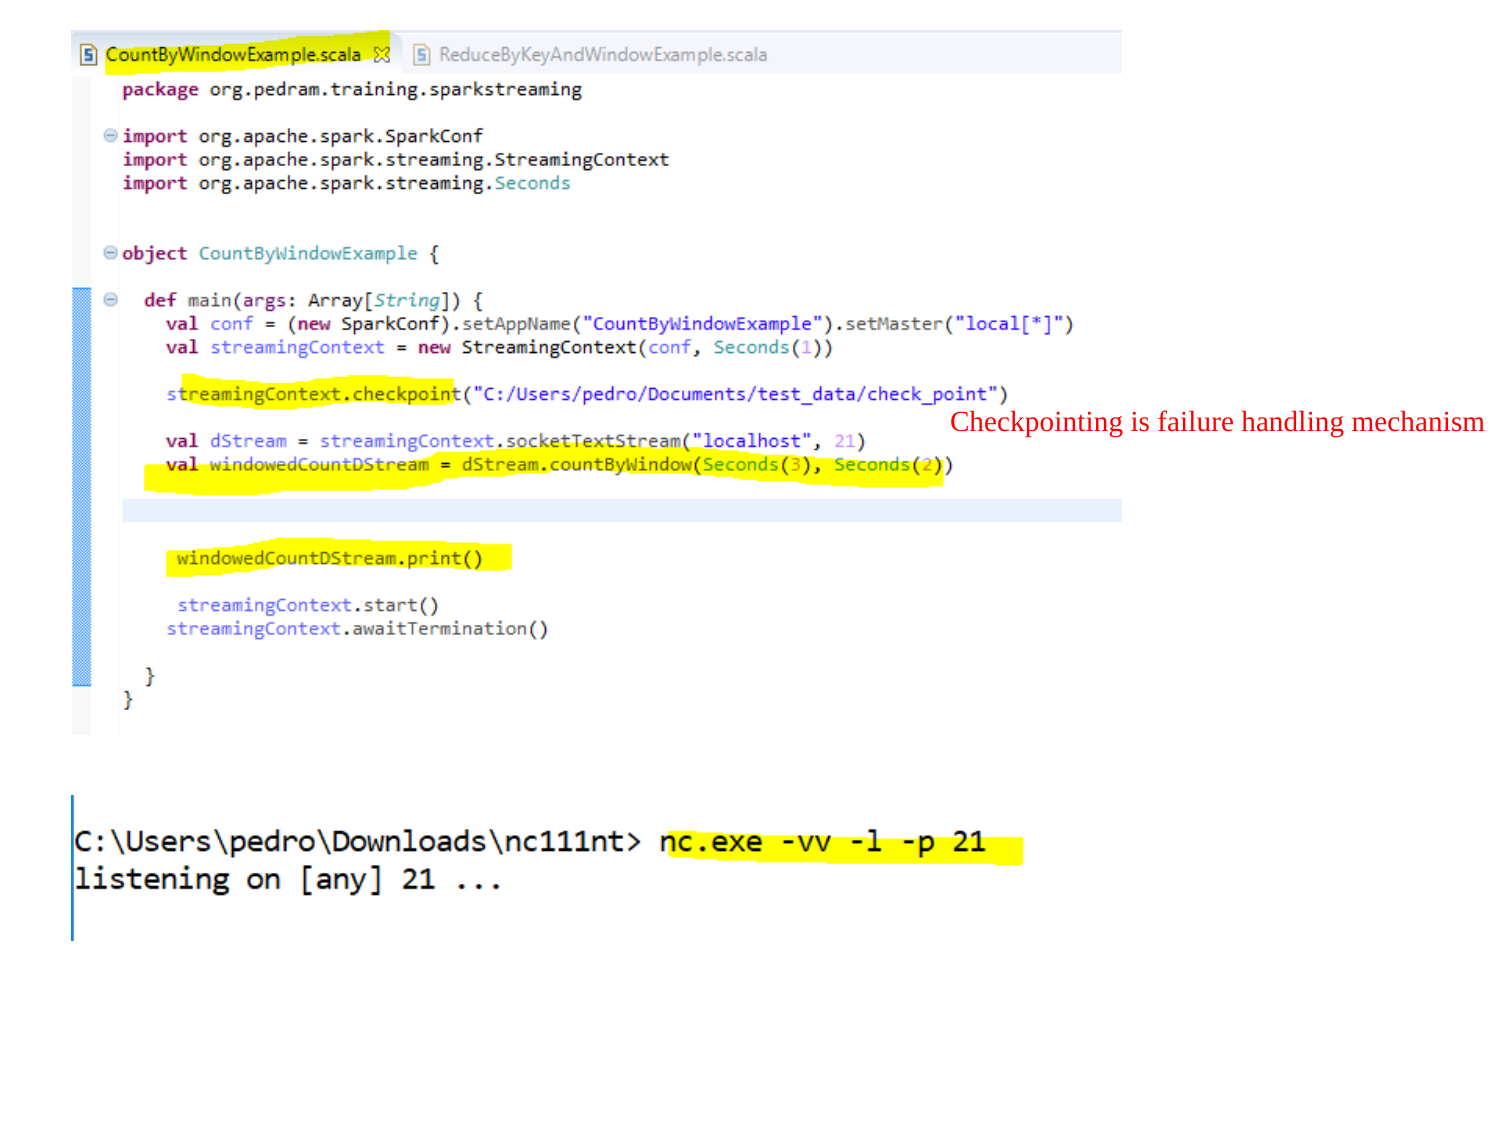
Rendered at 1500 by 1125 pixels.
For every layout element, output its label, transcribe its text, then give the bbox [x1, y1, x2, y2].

text_box Checkpointing is failure handling mechanism [1127, 394, 1500, 445]
picture [70, 795, 1025, 942]
picture [70, 29, 1122, 736]
